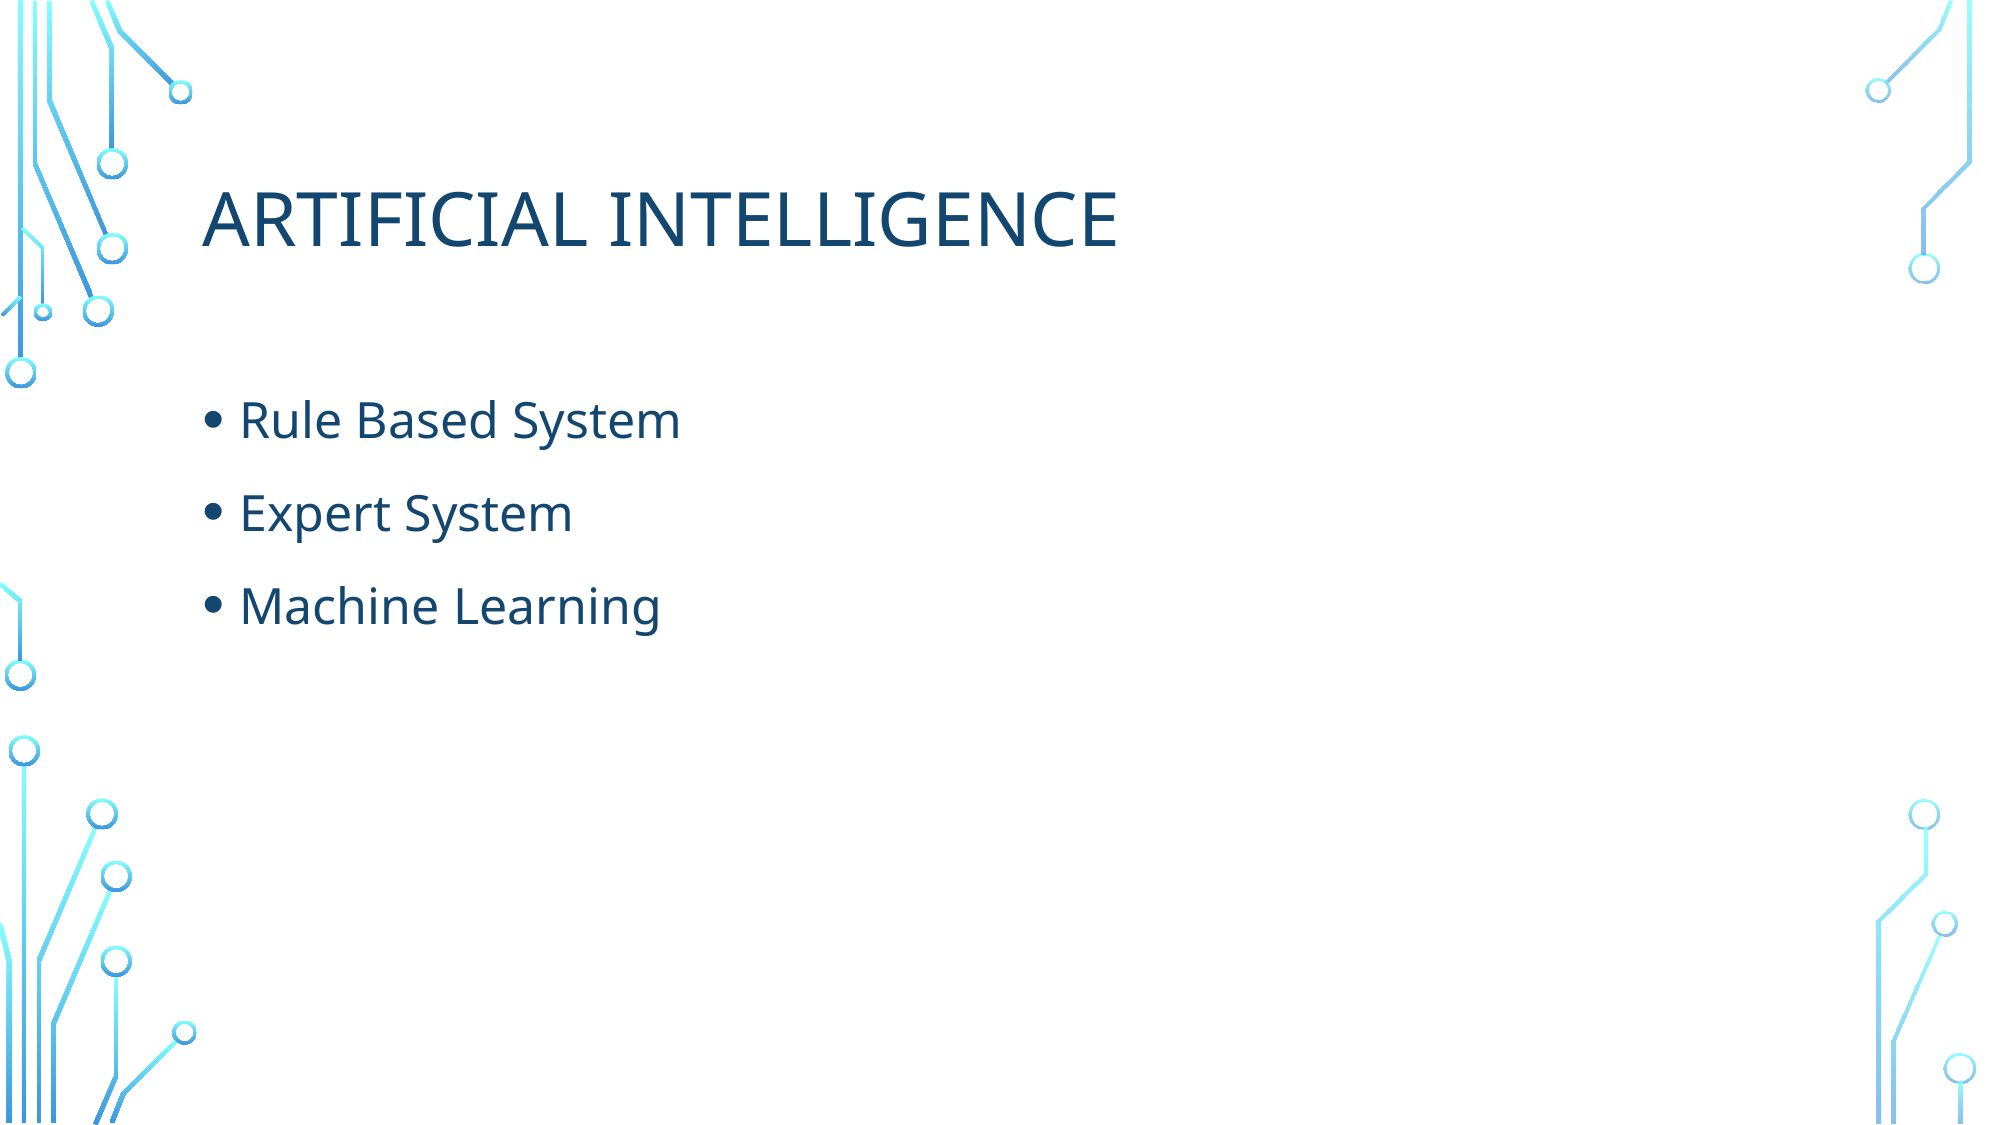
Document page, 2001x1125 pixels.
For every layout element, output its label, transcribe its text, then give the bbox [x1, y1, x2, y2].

title Artificial Intelligence [187, 101, 1813, 344]
list Rule Based System Expert System Machine Learning [187, 369, 1813, 950]
